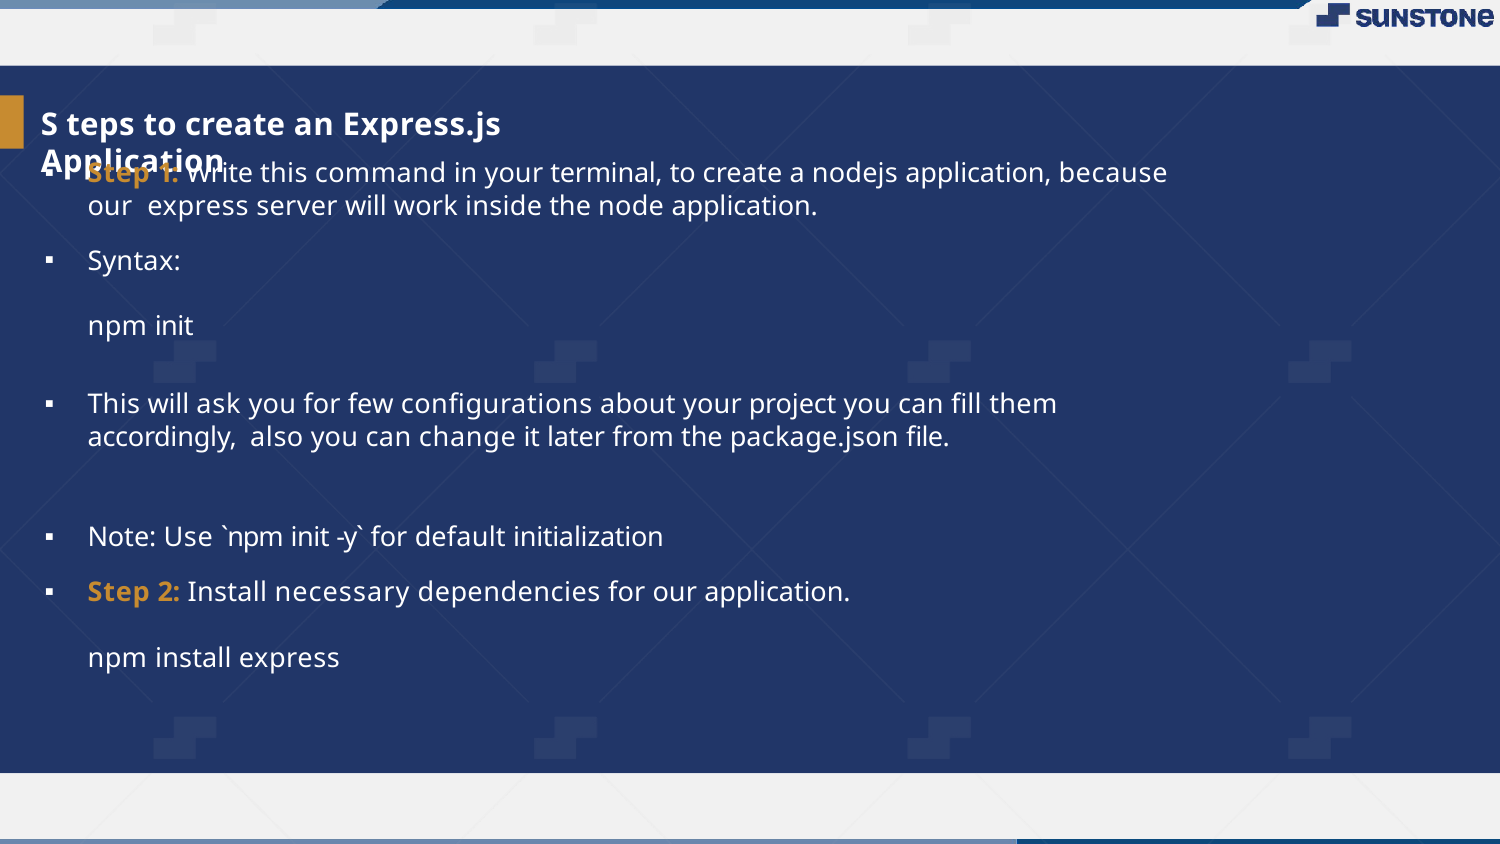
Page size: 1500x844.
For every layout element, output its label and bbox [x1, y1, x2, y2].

text_box [0, 0, 1500, 844]
